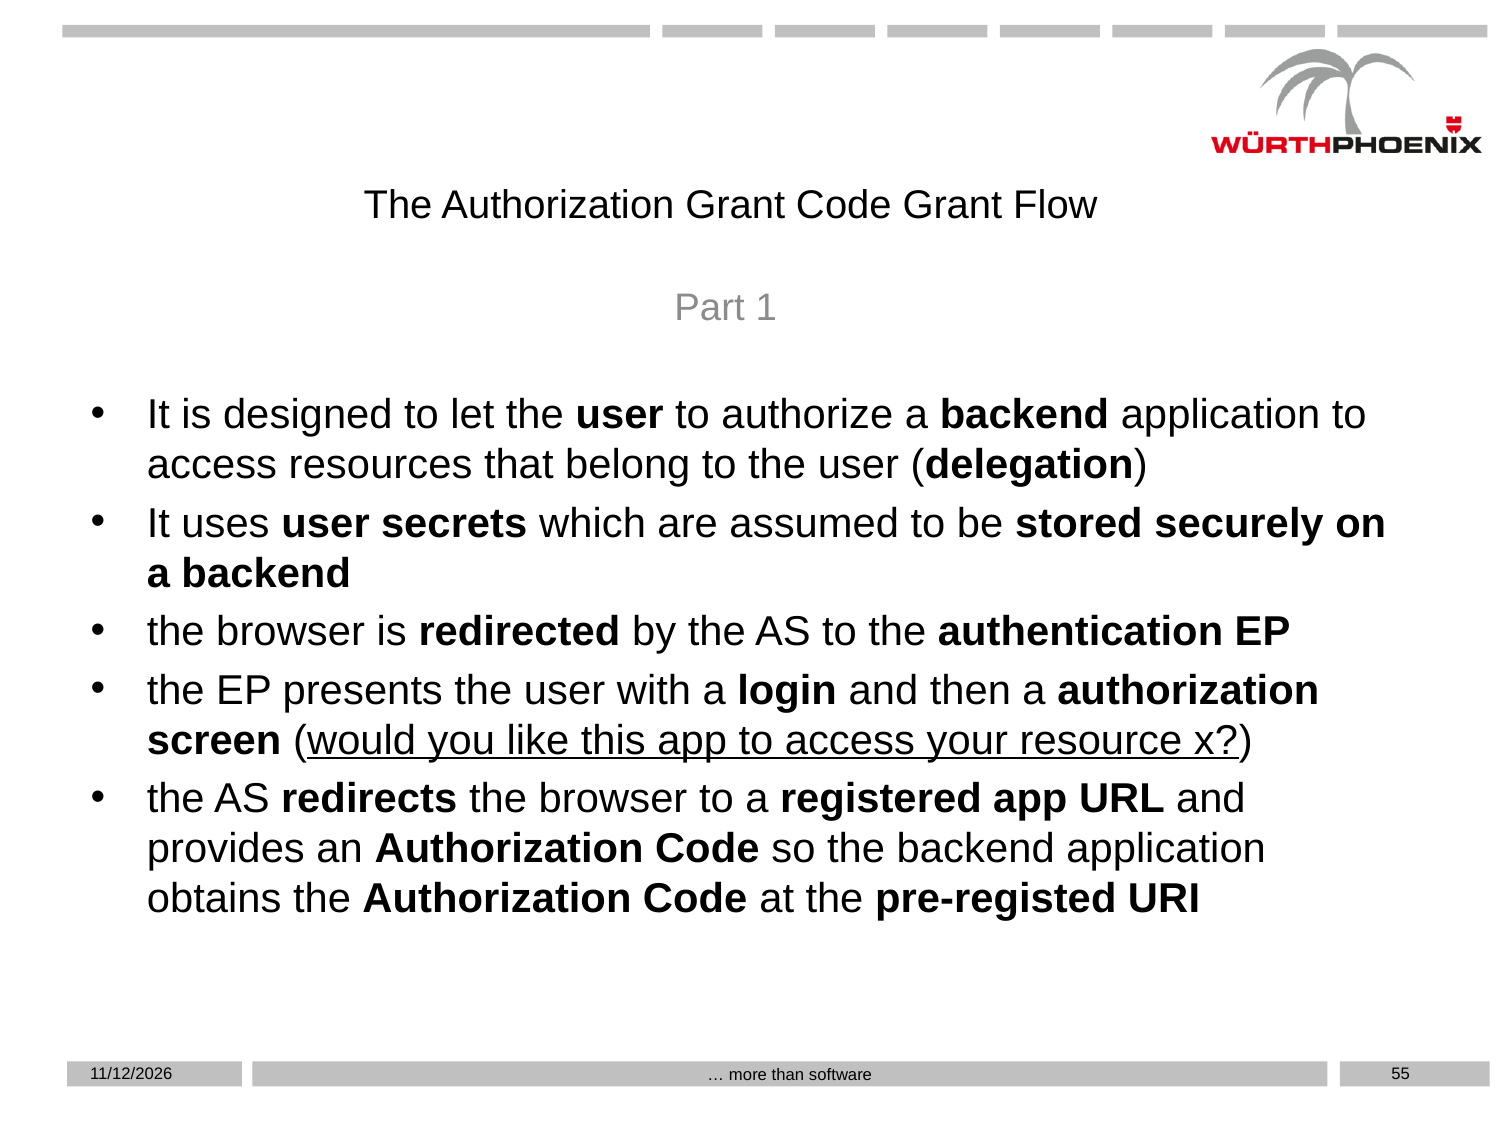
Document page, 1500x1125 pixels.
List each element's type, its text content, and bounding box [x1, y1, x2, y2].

subtitle The Authorization Grant Code Grant Flow [343, 170, 1119, 246]
picture [1211, 49, 1482, 153]
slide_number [75, 1042, 425, 1103]
text_box Part 1 [649, 275, 813, 337]
list It is designed to let the user to authorize a backend application to access resources that belong to the user (delegation) It uses user secrets which are assumed to be stored securely on a backend the browser is redirected by the AS to the authentication EP the EP presents the user with a login and then a authorization screen (would you like this app to access your resource x?) the AS redirects the browser to a registered app URL and provides an Authorization Code so the backend application obtains the Authorization Code at the pre-registed URI [75, 321, 1426, 960]
slide_number 55 [1074, 1042, 1425, 1103]
